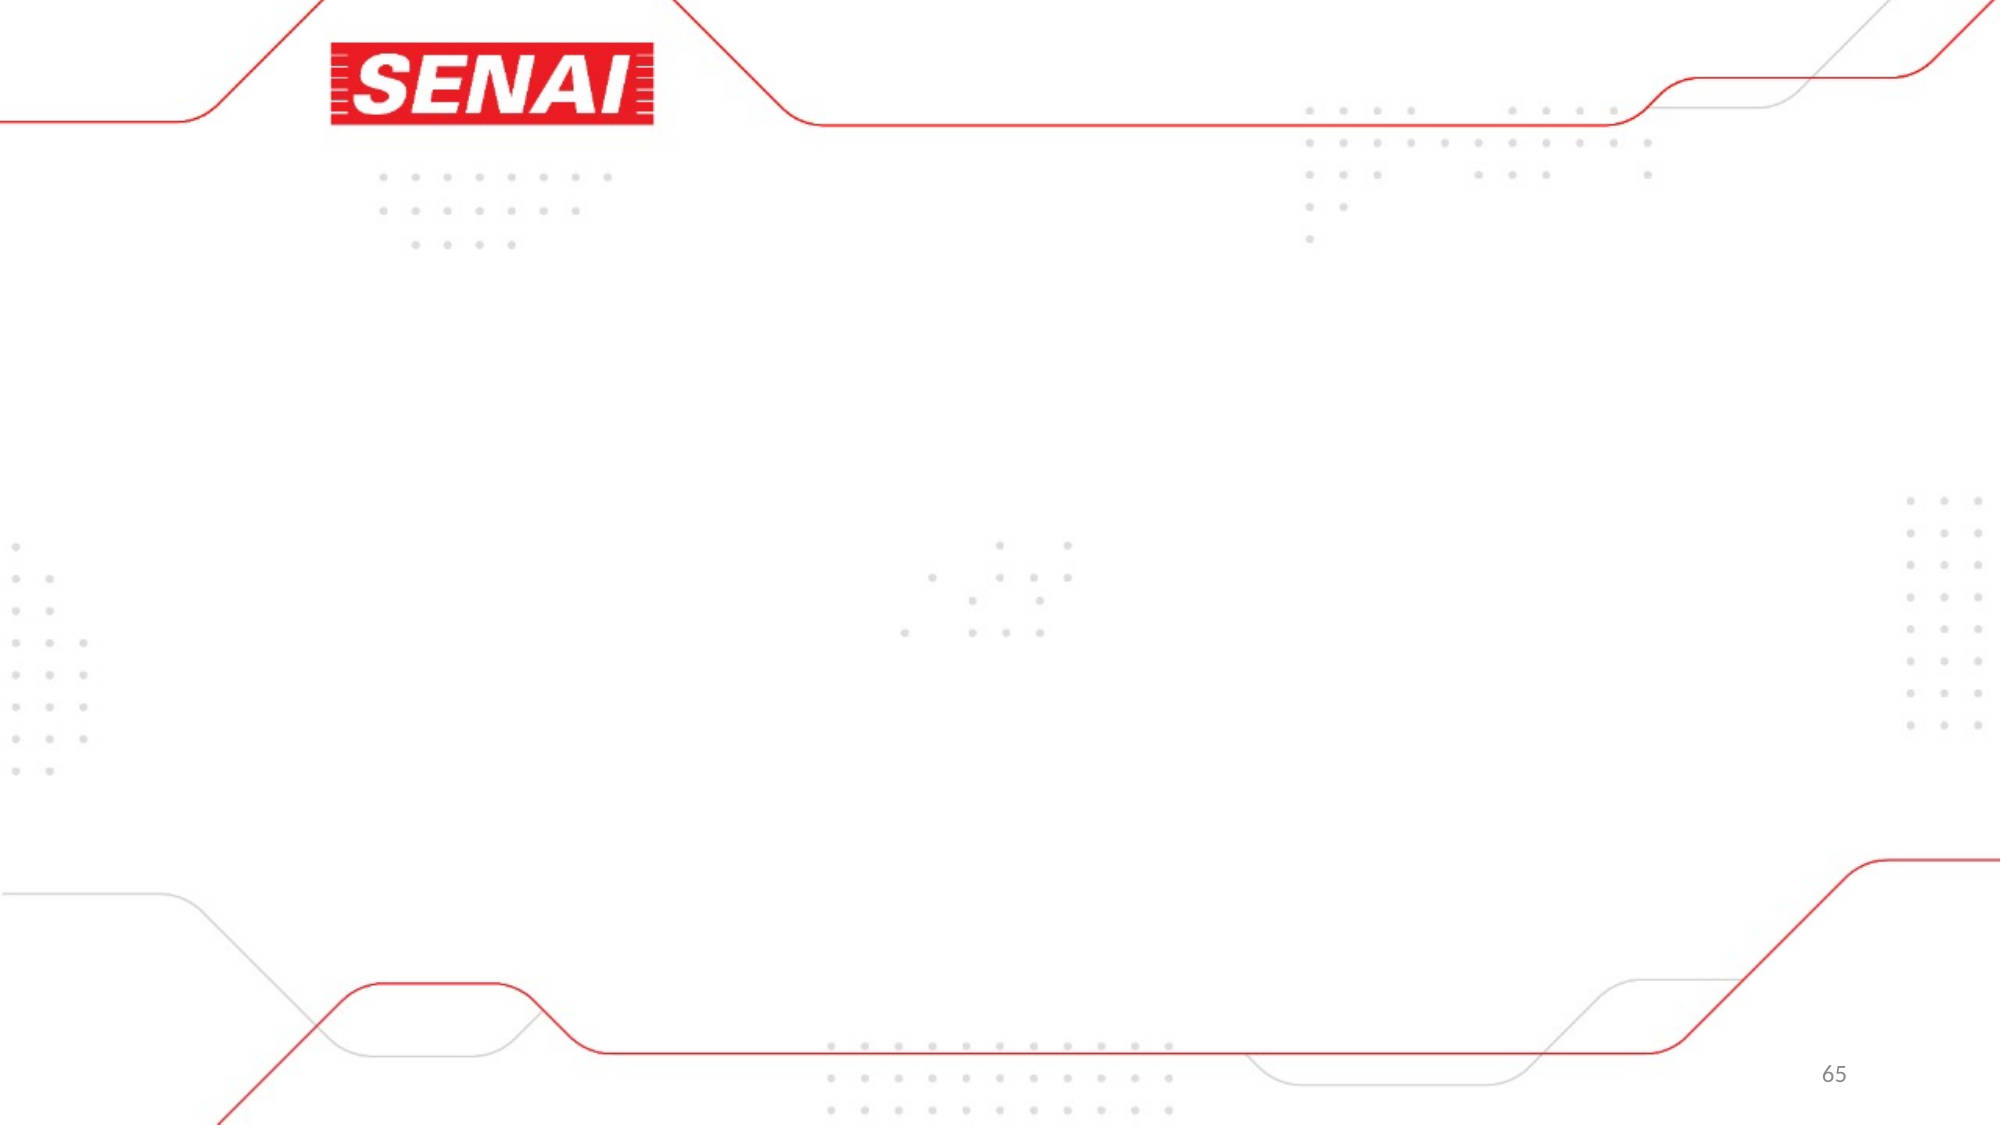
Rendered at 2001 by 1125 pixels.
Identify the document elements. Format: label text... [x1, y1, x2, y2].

picture [0, 0, 2001, 1125]
slide_number 65 [1412, 1042, 1863, 1103]
